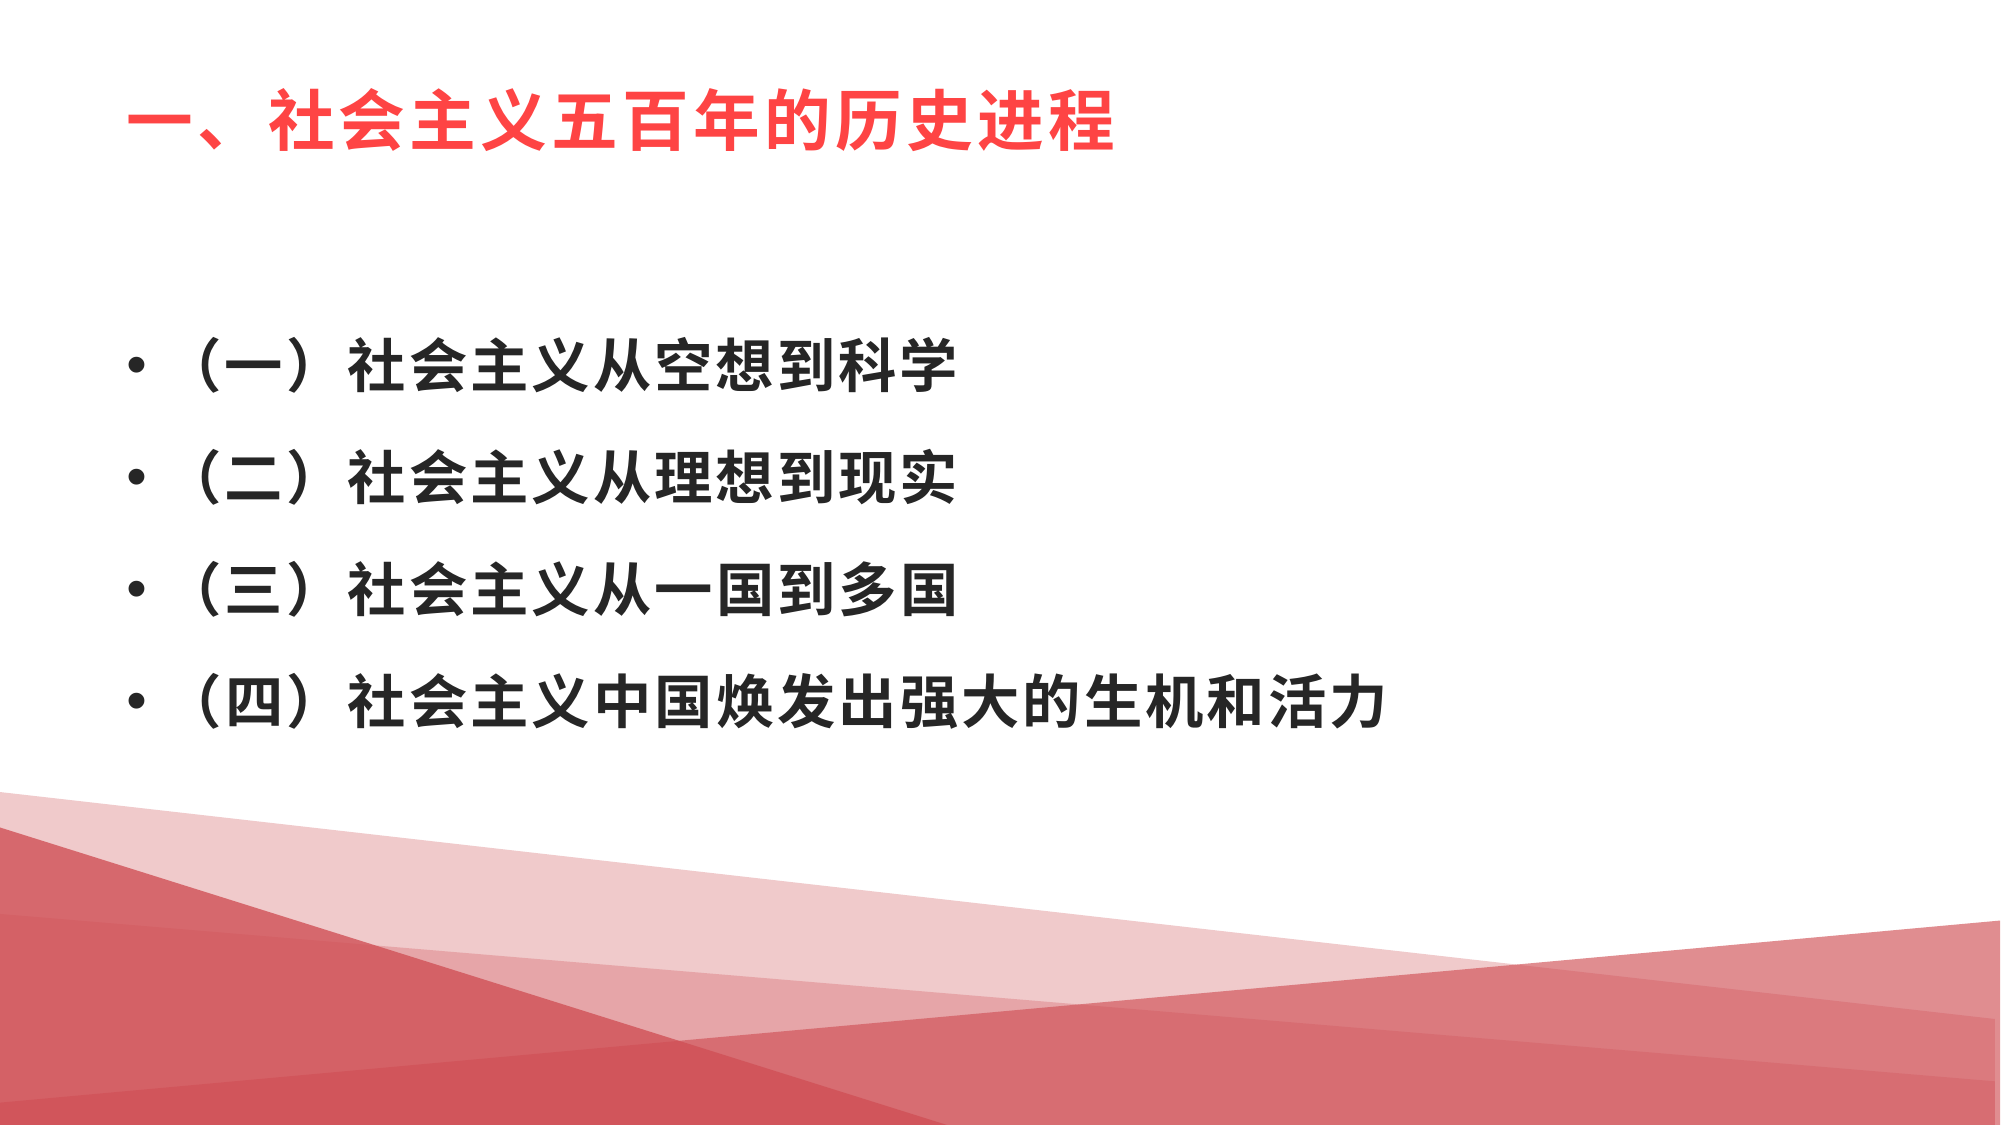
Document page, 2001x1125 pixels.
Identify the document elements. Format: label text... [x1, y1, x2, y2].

title 一、社会主义五百年的历史进程 [109, 72, 1891, 277]
list （一）社会主义从空想到科学 （二）社会主义从理想到现实 （三）社会主义从一国到多国 （四）社会主义中国焕发出强大的生机和活力 [109, 308, 1891, 1041]
